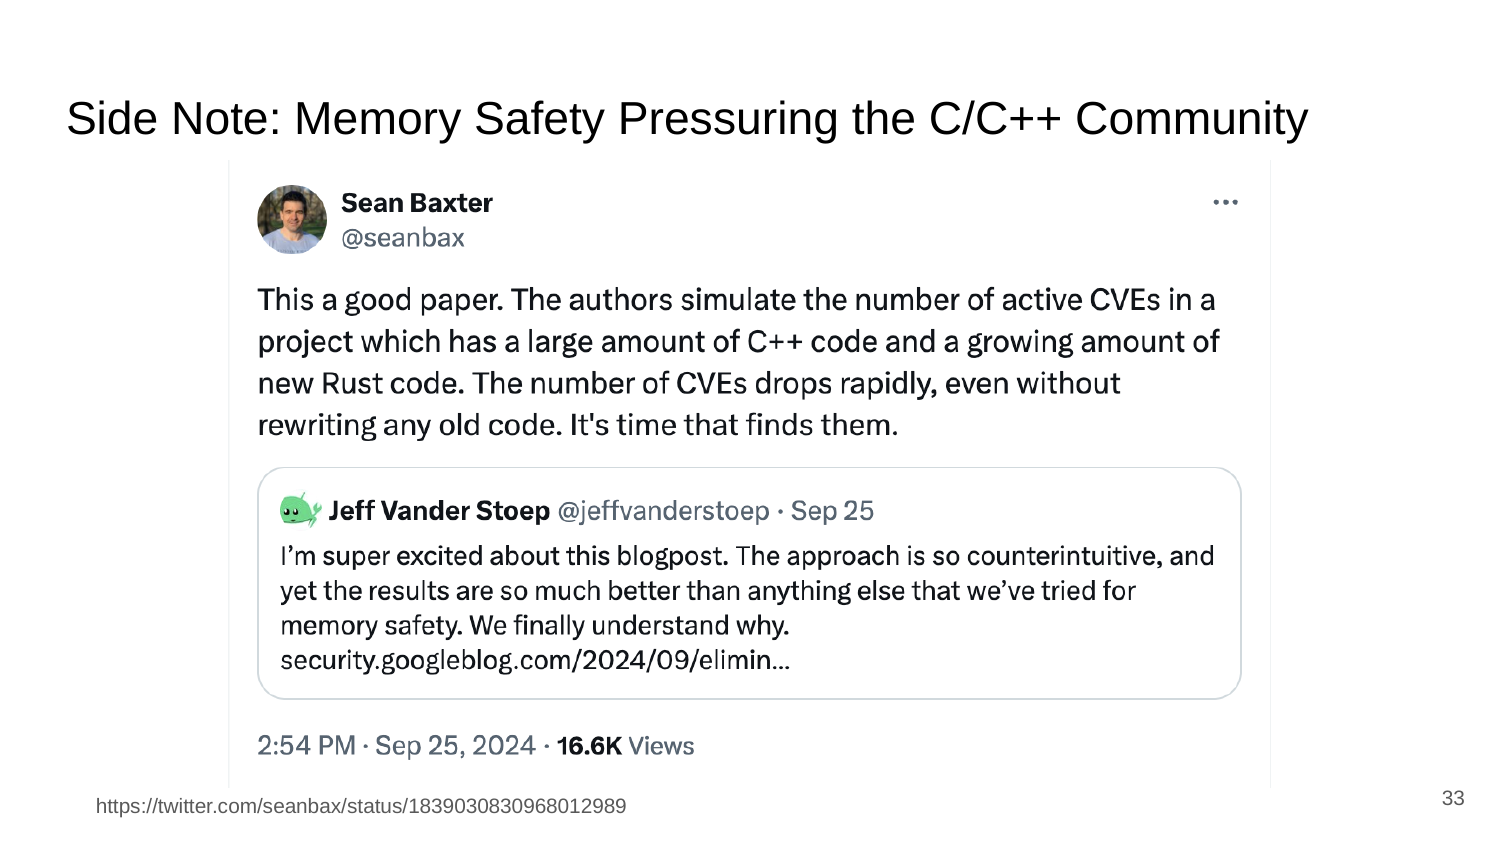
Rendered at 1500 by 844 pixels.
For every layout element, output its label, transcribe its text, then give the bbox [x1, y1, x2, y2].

text_box https://twitter.com/seanbax/status/1839030830968012989 [80, 780, 770, 831]
slide_number ‹#› [1389, 764, 1480, 830]
title Side Note: Memory Safety Pressuring the C/C++ Community [51, 72, 1449, 167]
picture [223, 160, 1277, 788]
